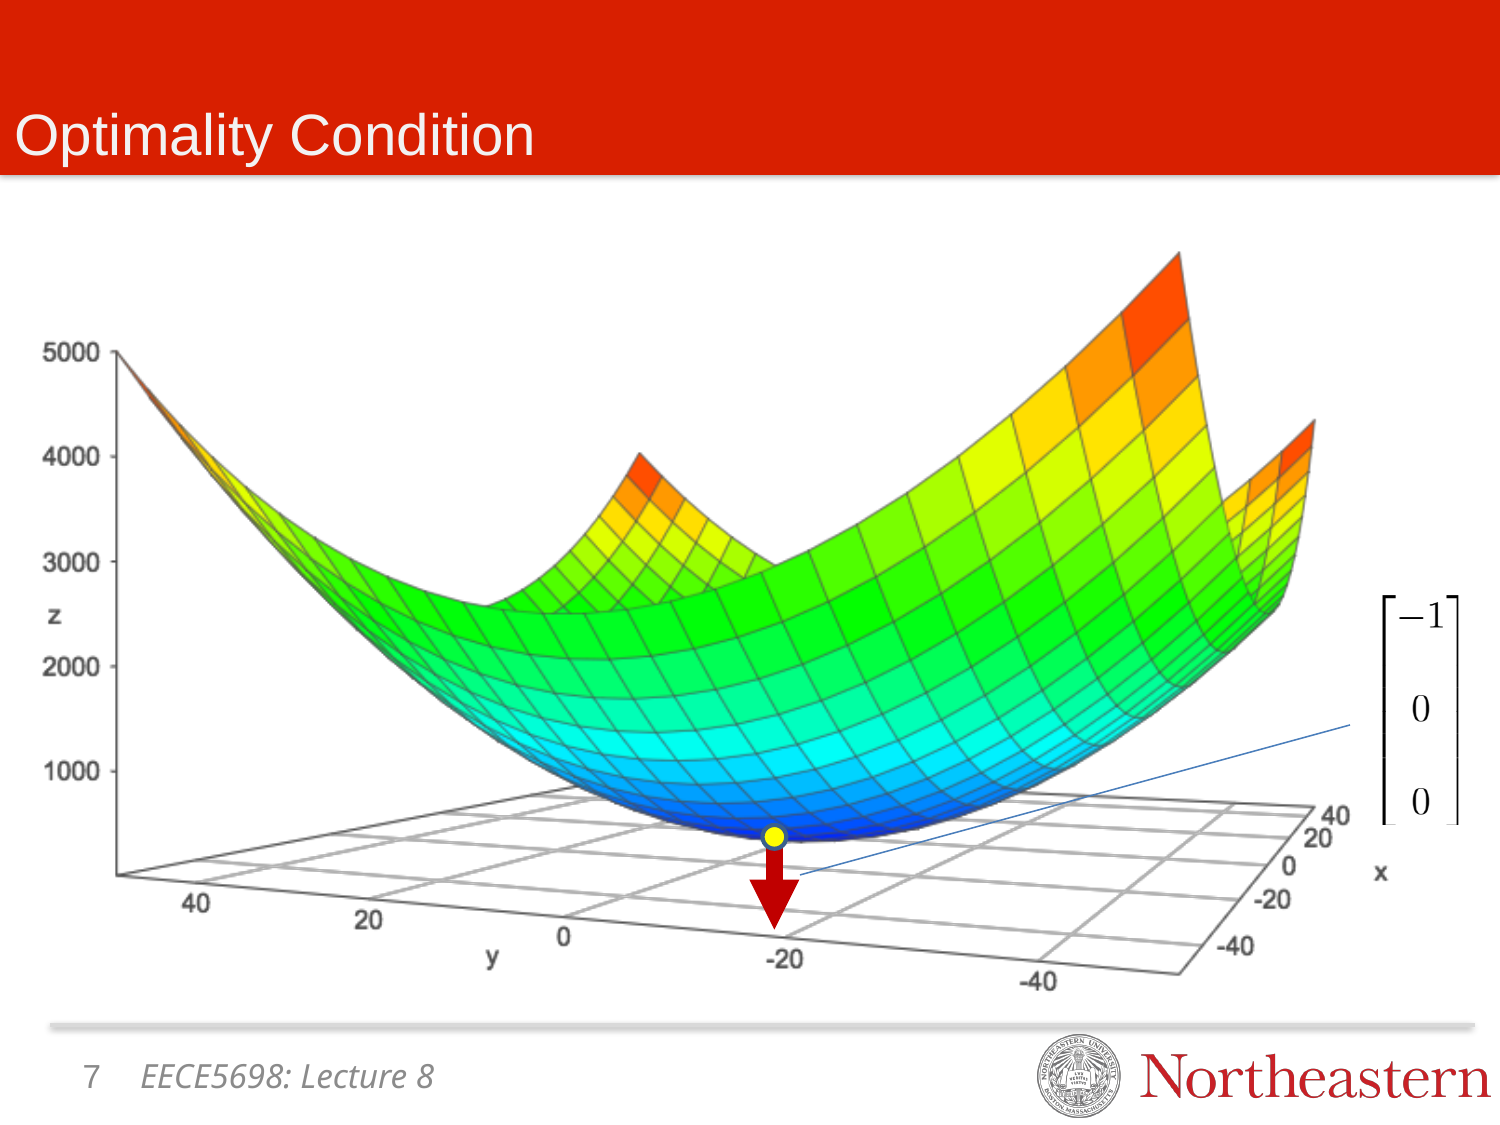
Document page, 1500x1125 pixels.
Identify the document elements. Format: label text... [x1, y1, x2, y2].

picture [0, 103, 1493, 1125]
title Optimality Condition [0, 0, 1500, 175]
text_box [799, 724, 1351, 876]
